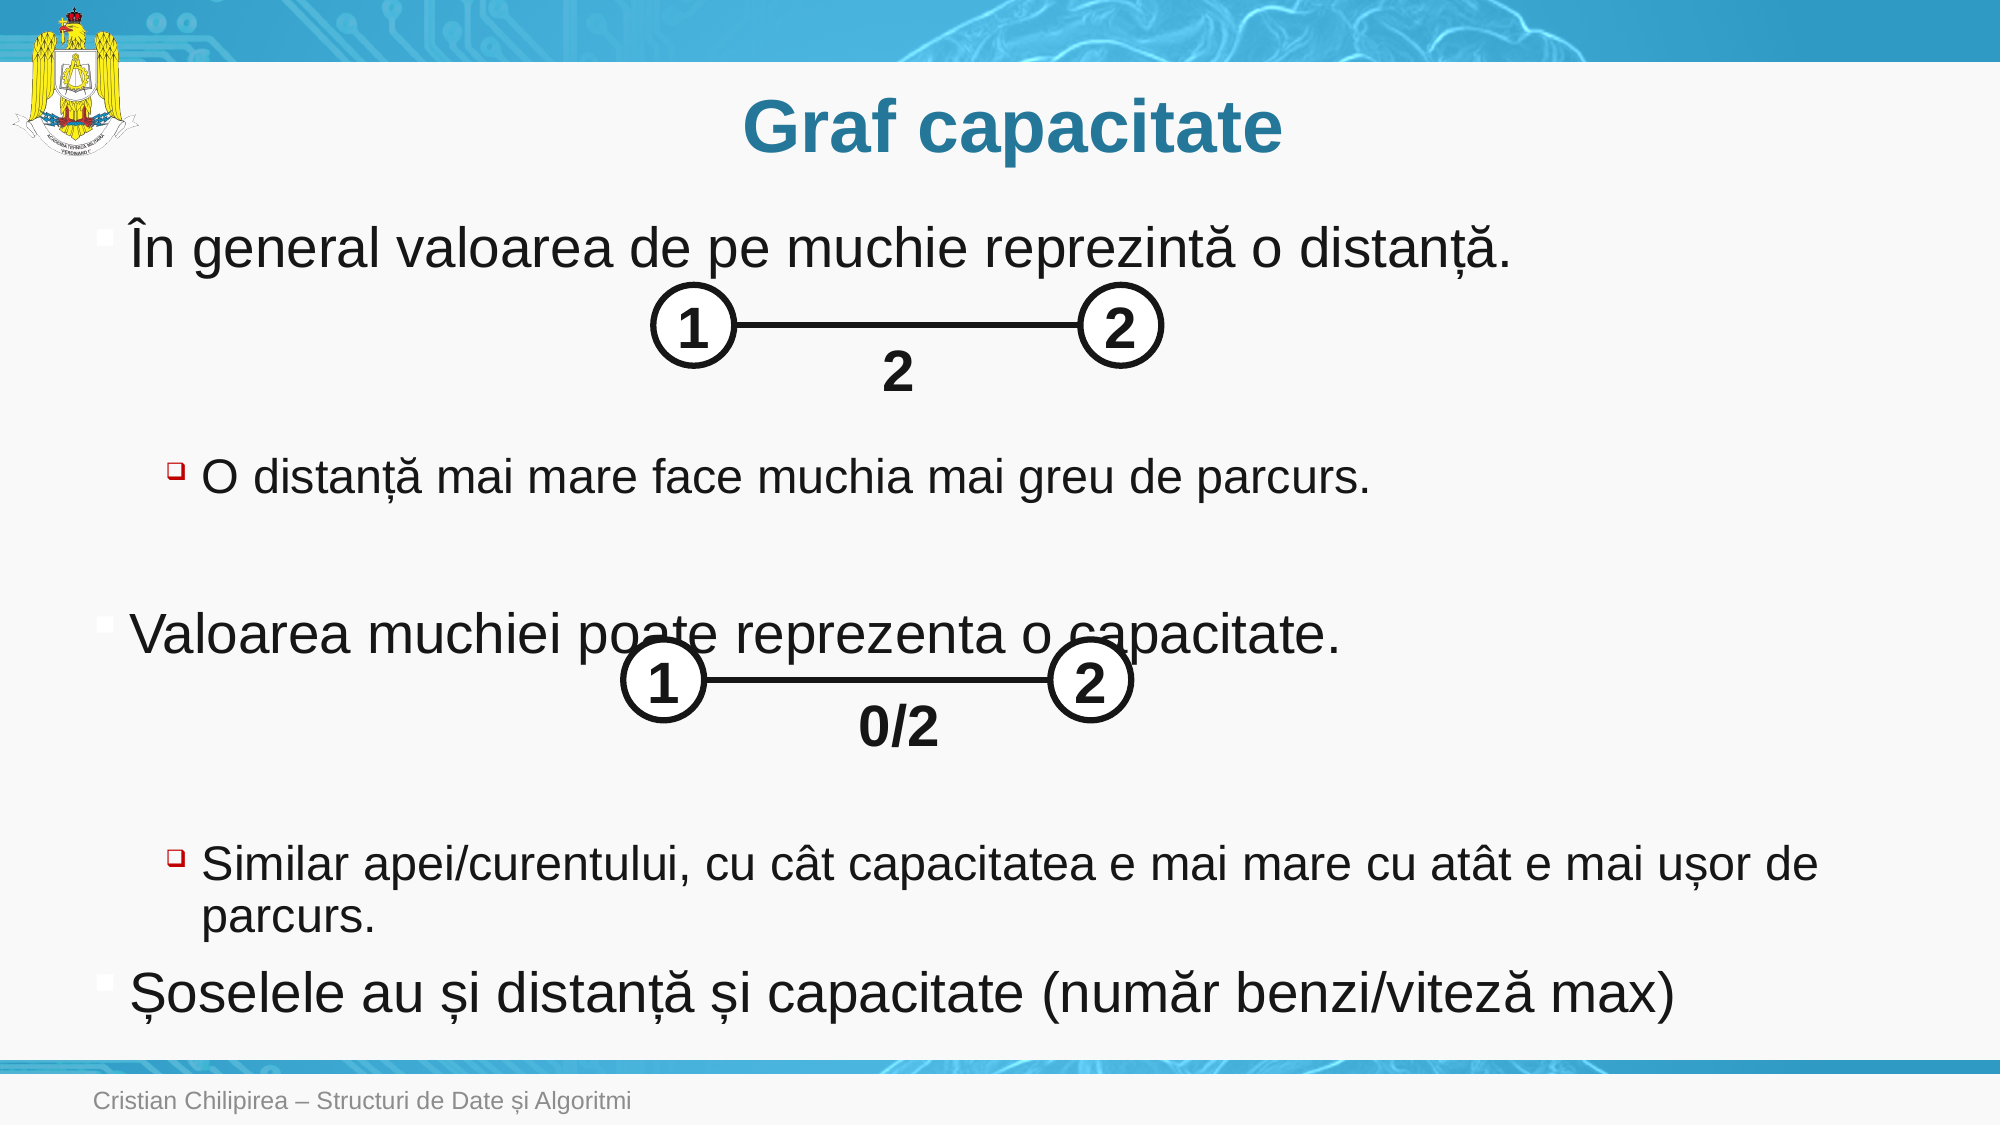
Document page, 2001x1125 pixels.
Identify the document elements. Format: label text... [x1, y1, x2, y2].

text_box 2 [853, 326, 944, 411]
text_box 2 [1080, 284, 1162, 366]
text_box 1 [653, 284, 735, 366]
footer Cristian Chilipirea – Structuri de Date și Algoritmi [77, 1073, 1338, 1125]
title Graf capacitate [150, 76, 1876, 180]
text_box 2 [1050, 639, 1132, 721]
picture [0, 1060, 2000, 1074]
picture [0, 0, 2000, 156]
text_box 1 [623, 639, 704, 721]
list În general valoarea de pe muchie reprezintă o distanță. O distanță mai mare face muchia mai greu de parcurs. Valoarea muchiei poate reprezenta o capacitate. Similar apei/curentului, cu cât capacitatea e mai mare cu atât e mai ușor de parcurs. Șoselele au și distanță și capacitate (număr benzi/viteză max) [77, 210, 1915, 1033]
text_box 0/2 [823, 680, 975, 766]
